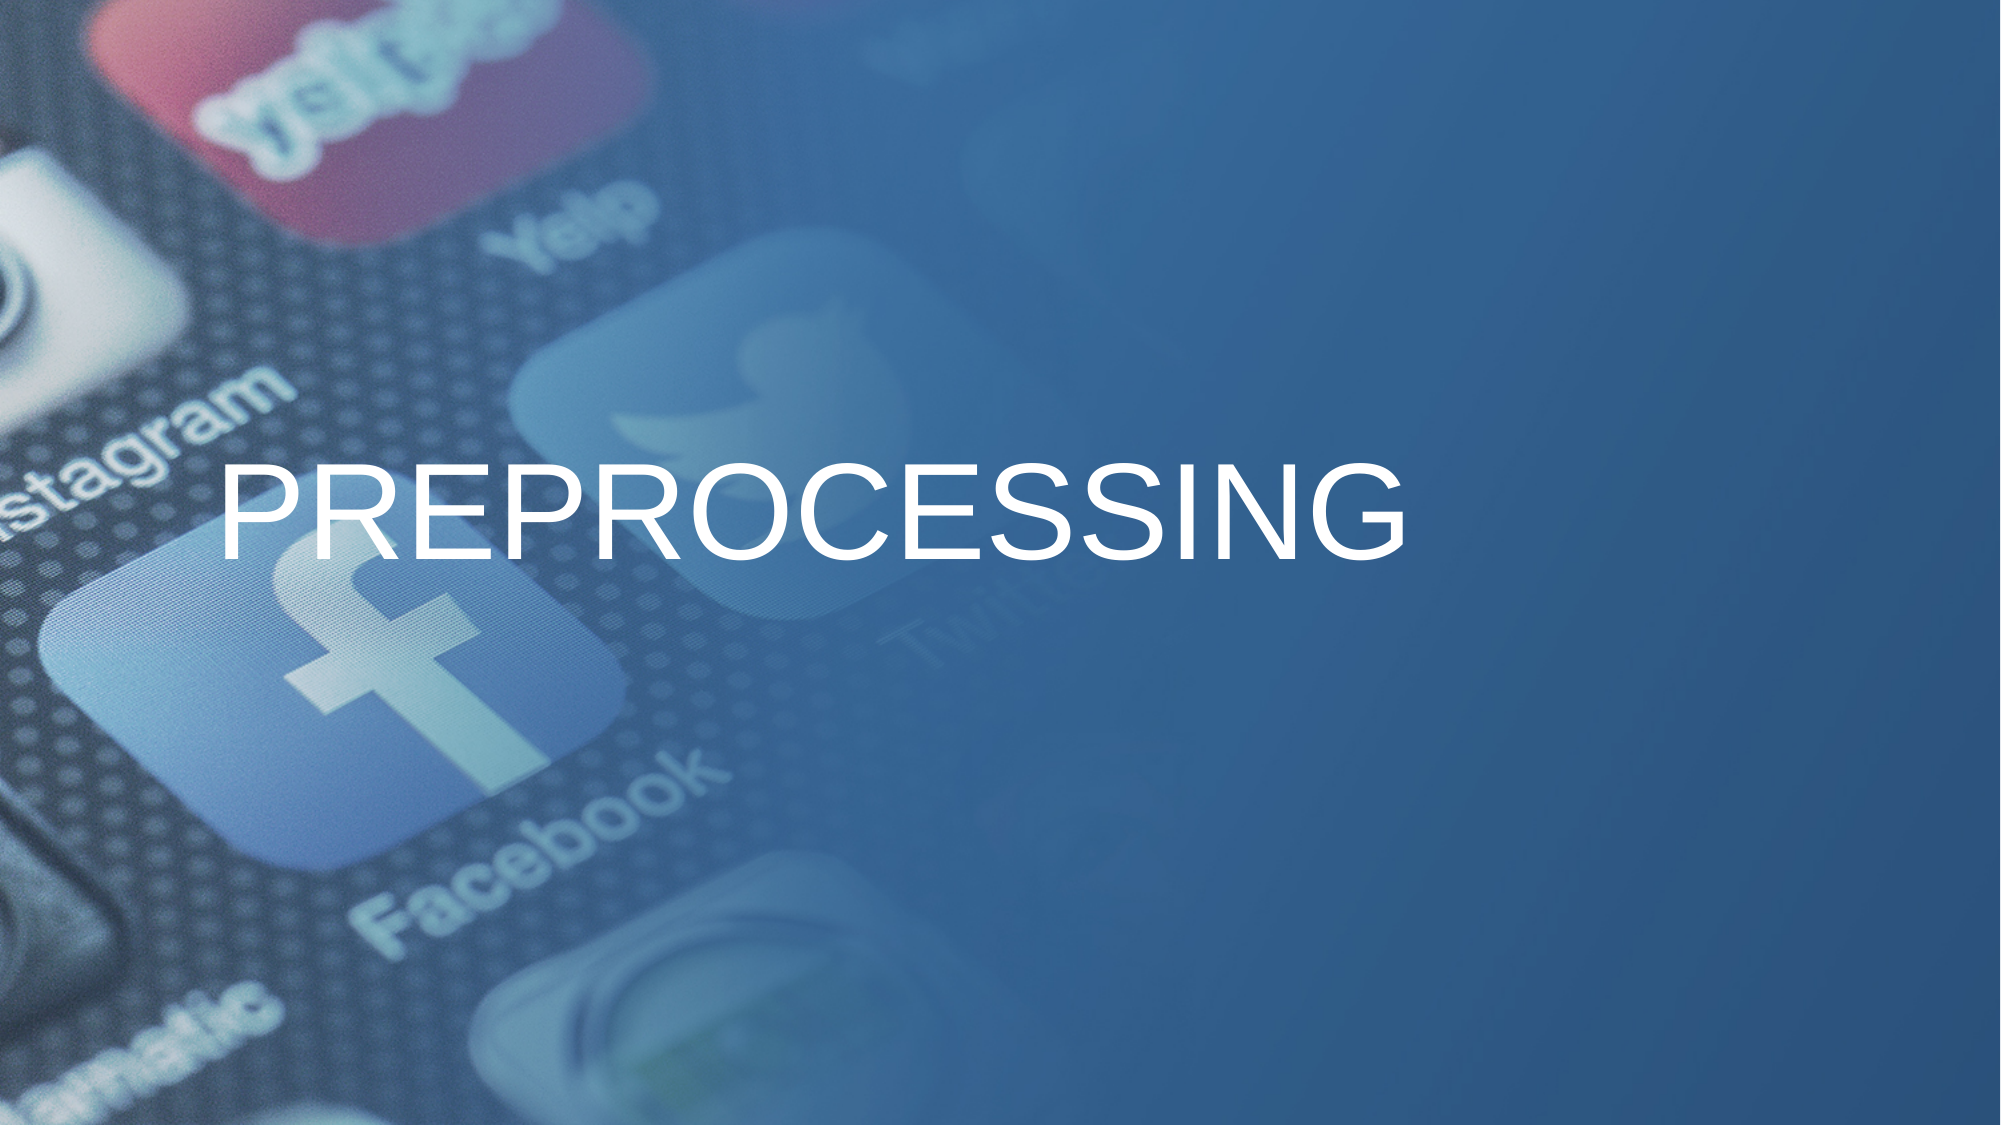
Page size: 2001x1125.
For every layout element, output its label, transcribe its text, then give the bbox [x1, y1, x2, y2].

text_box PREPROCESSING [199, 414, 1772, 595]
picture [0, 0, 2001, 1125]
